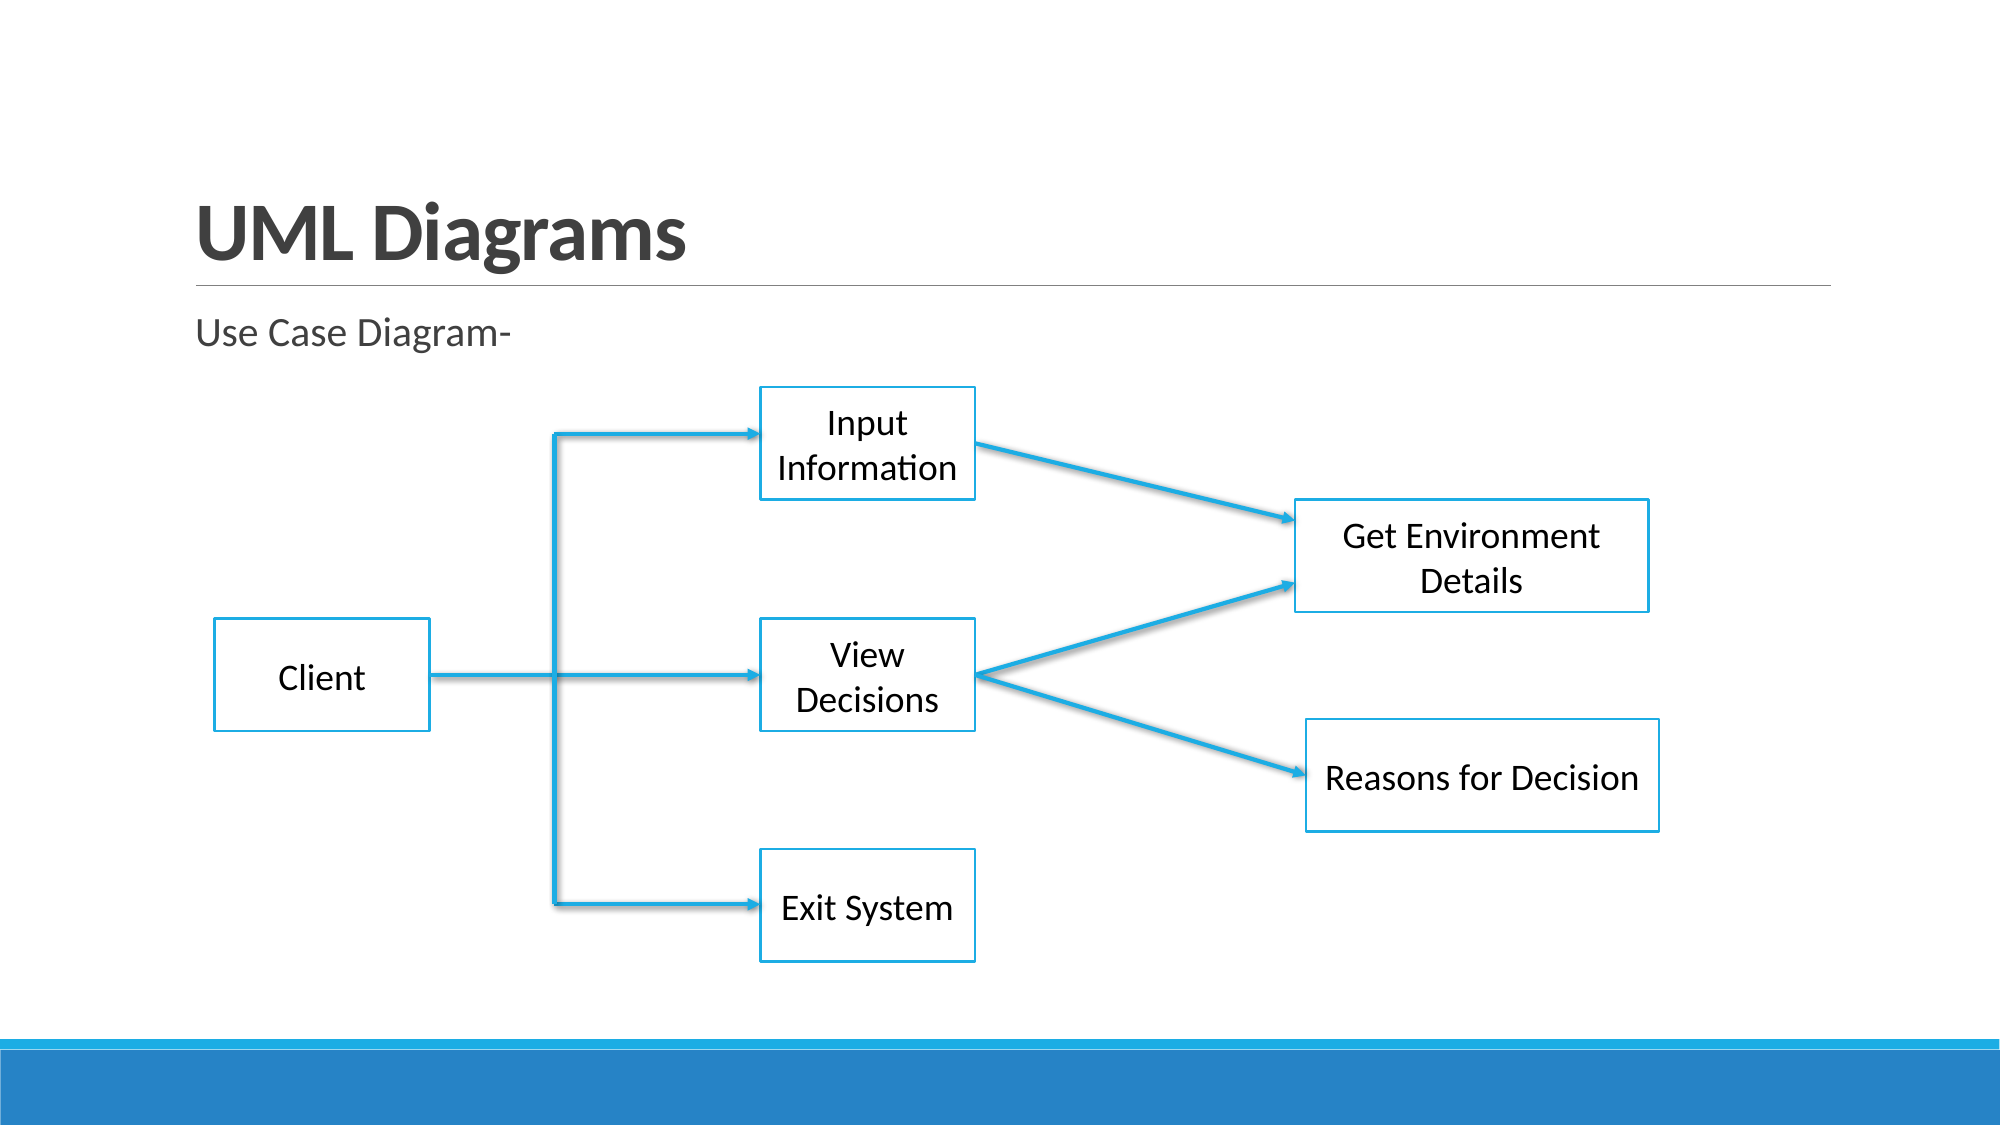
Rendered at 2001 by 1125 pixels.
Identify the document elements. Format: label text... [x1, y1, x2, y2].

title UML Diagrams [180, 47, 1830, 285]
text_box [974, 674, 1307, 776]
text_box Exit System [759, 848, 976, 963]
text_box Reasons for Decision [1305, 718, 1660, 833]
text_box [974, 582, 1296, 673]
text_box Input Information [759, 386, 976, 501]
list Use Case Diagram- [180, 302, 1830, 963]
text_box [974, 442, 1296, 522]
text_box Get Environment Details [1294, 498, 1650, 613]
text_box Client [213, 617, 431, 732]
text_box View Decisions [759, 617, 971, 732]
